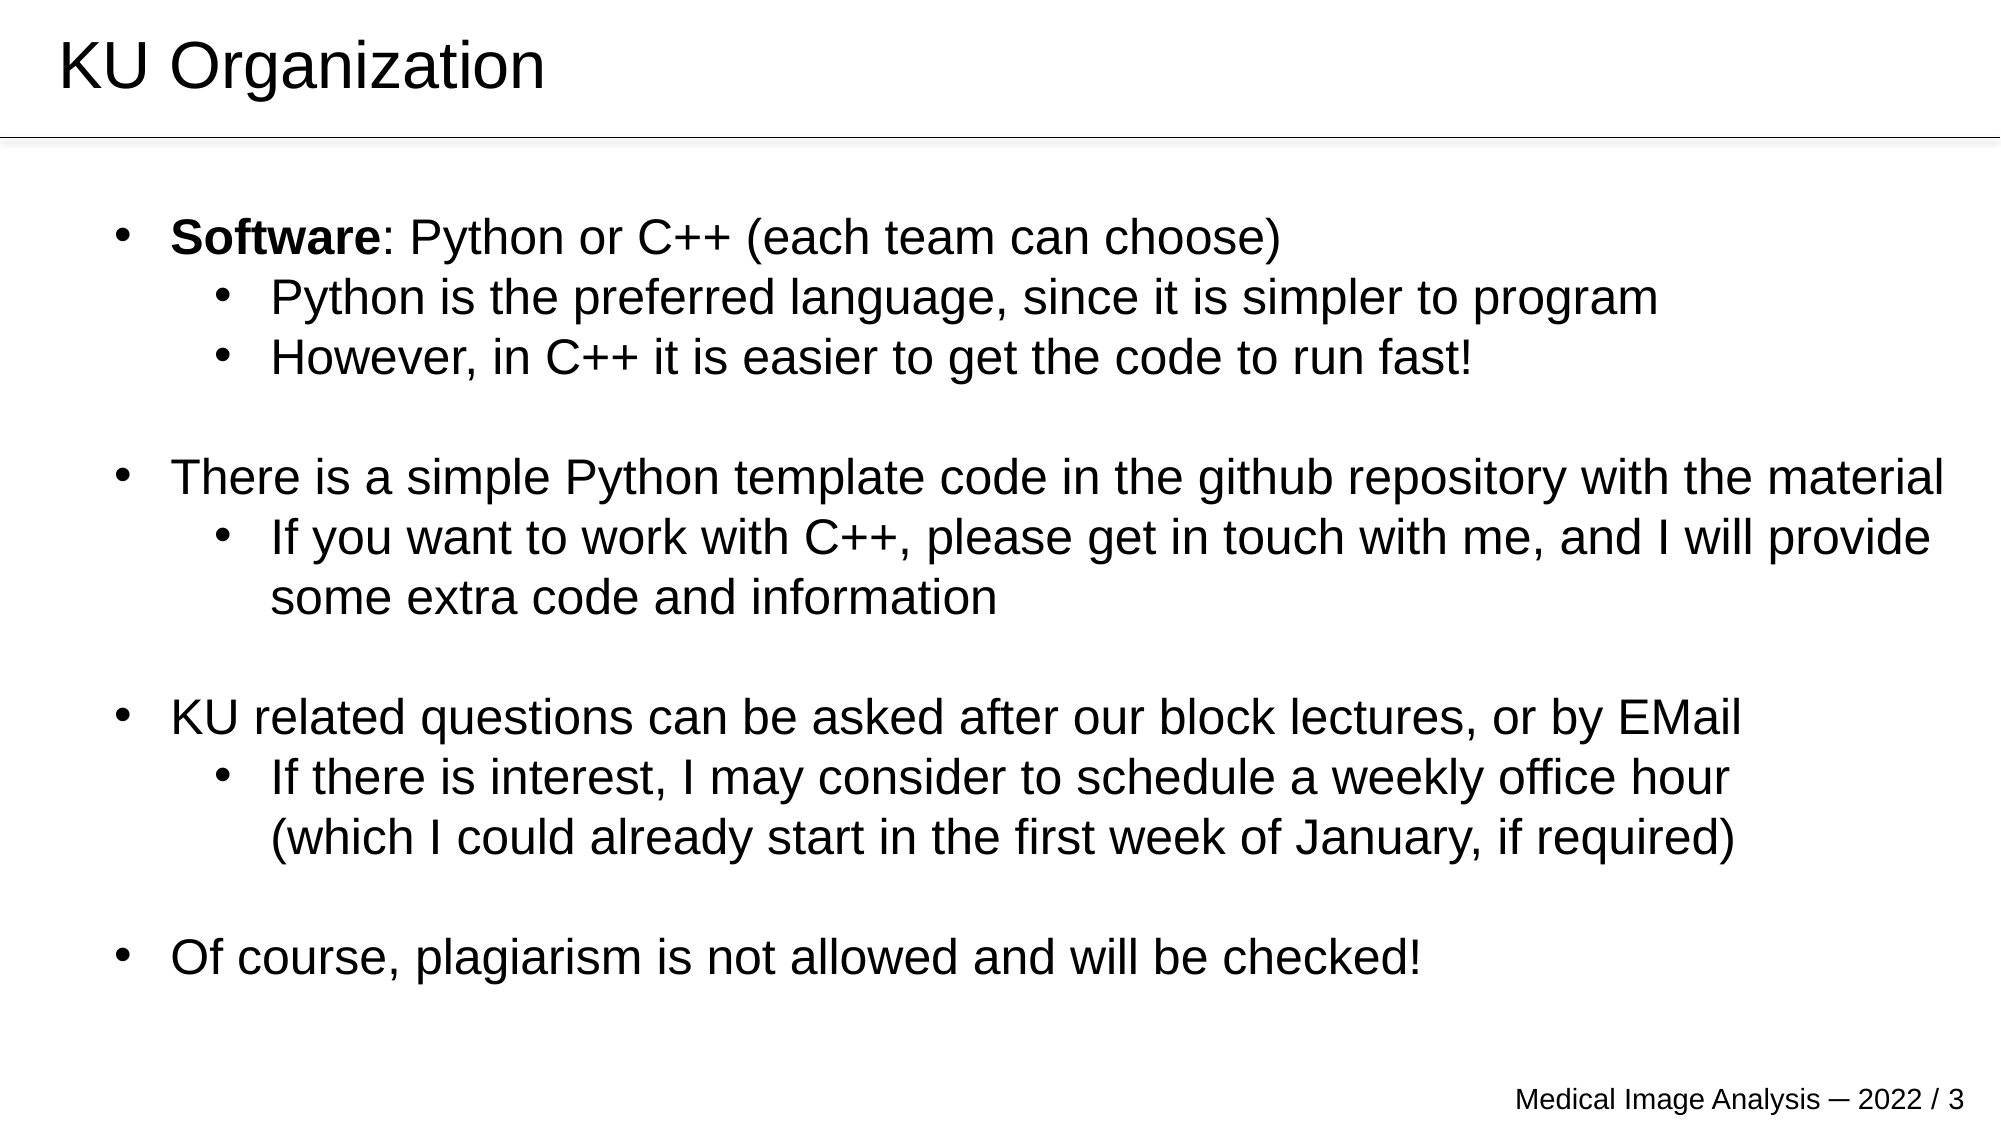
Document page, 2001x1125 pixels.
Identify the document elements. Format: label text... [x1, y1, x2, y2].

text_box Software: Python or C++ (each team can choose) Python is the preferred language, since it is simpler to program However, in C++ it is easier to get the code to run fast! There is a simple Python template code in the github repository with the material If you want to work with C++, please get in touch with me, and I will provide some extra code and information KU related questions can be asked after our block lectures, or by EMail If there is interest, I may consider to schedule a weekly office hour (which I could already start in the first week of January, if required) Of course, plagiarism is not allowed and will be checked! [99, 196, 1962, 1125]
title KU Organization [58, 21, 1895, 116]
